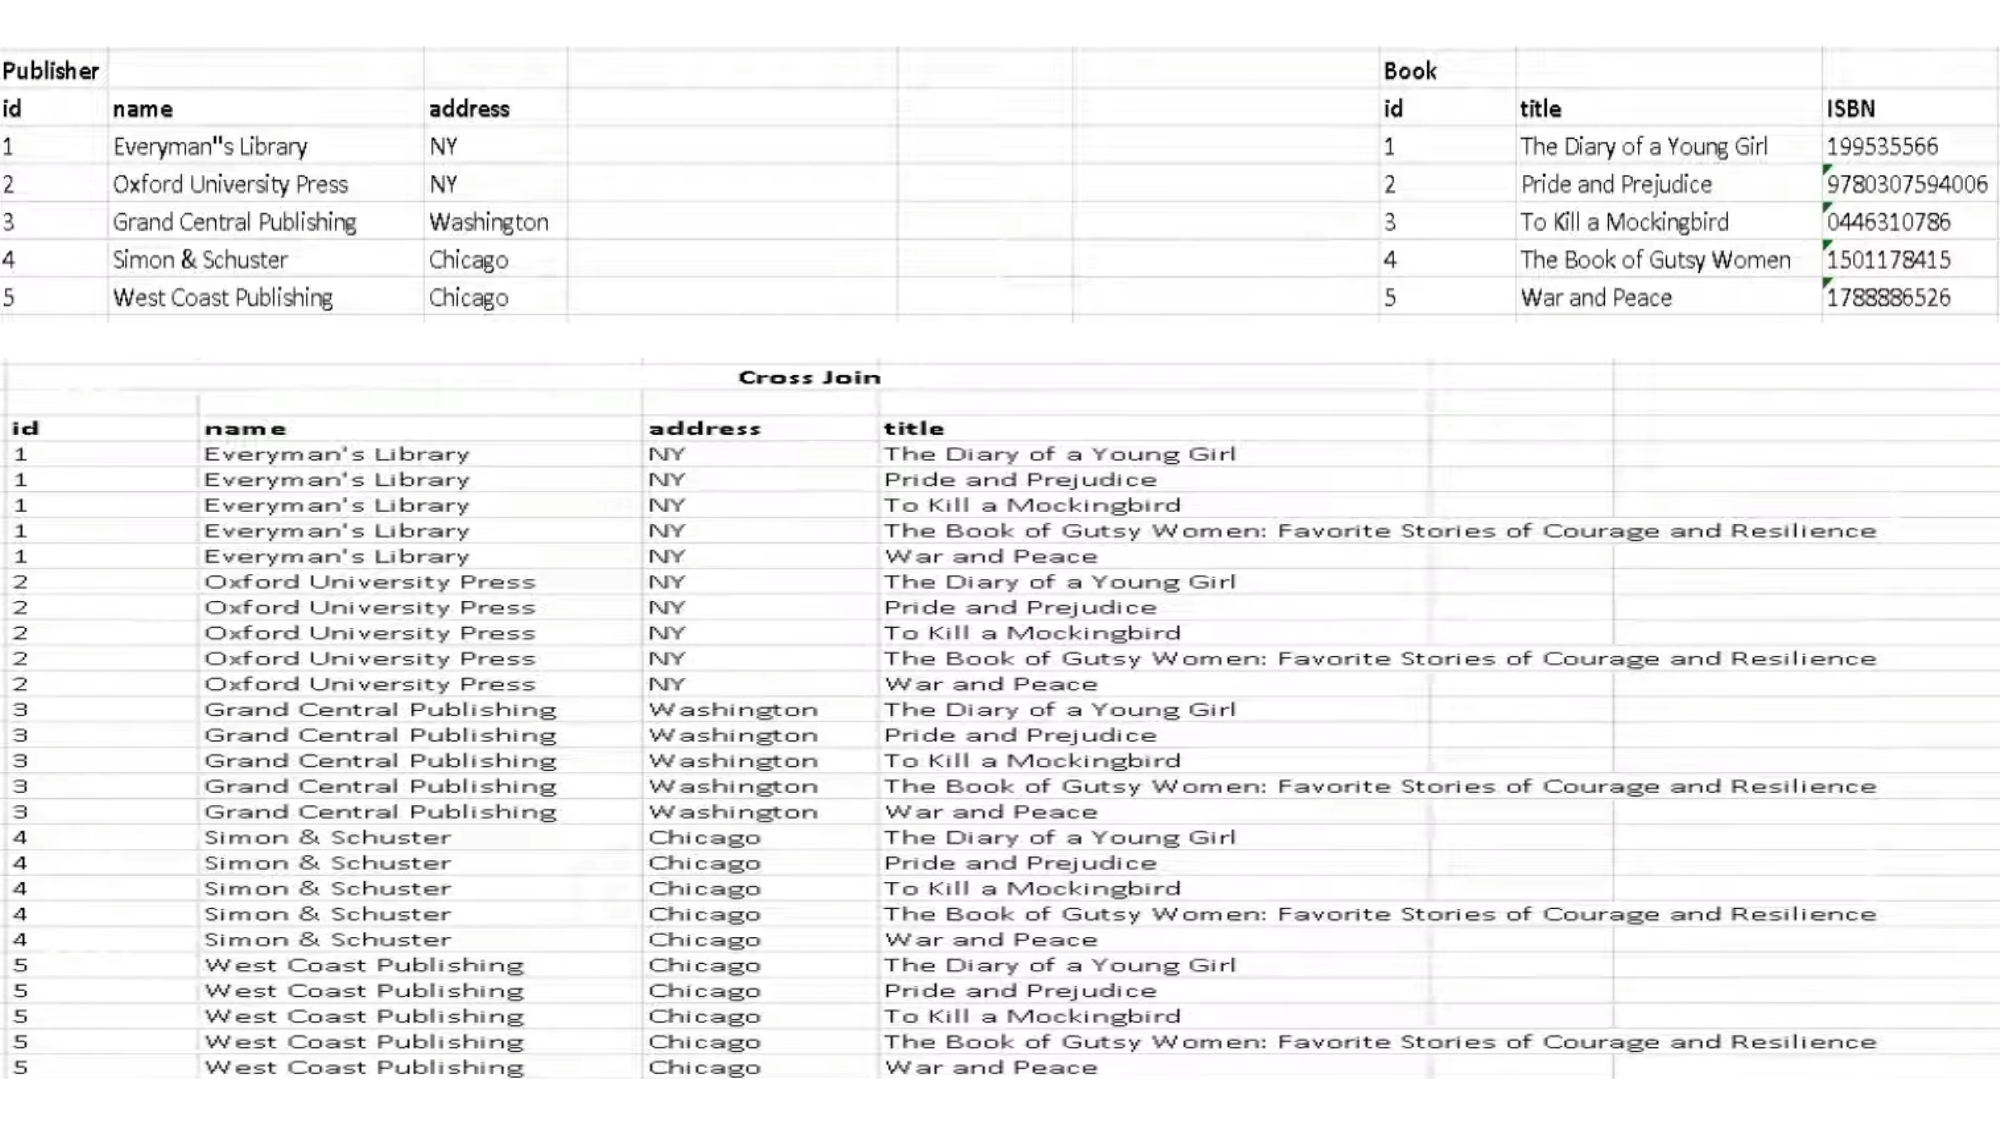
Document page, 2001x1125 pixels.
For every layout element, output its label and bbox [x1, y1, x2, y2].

picture [0, 46, 2000, 323]
picture [0, 358, 2000, 1079]
